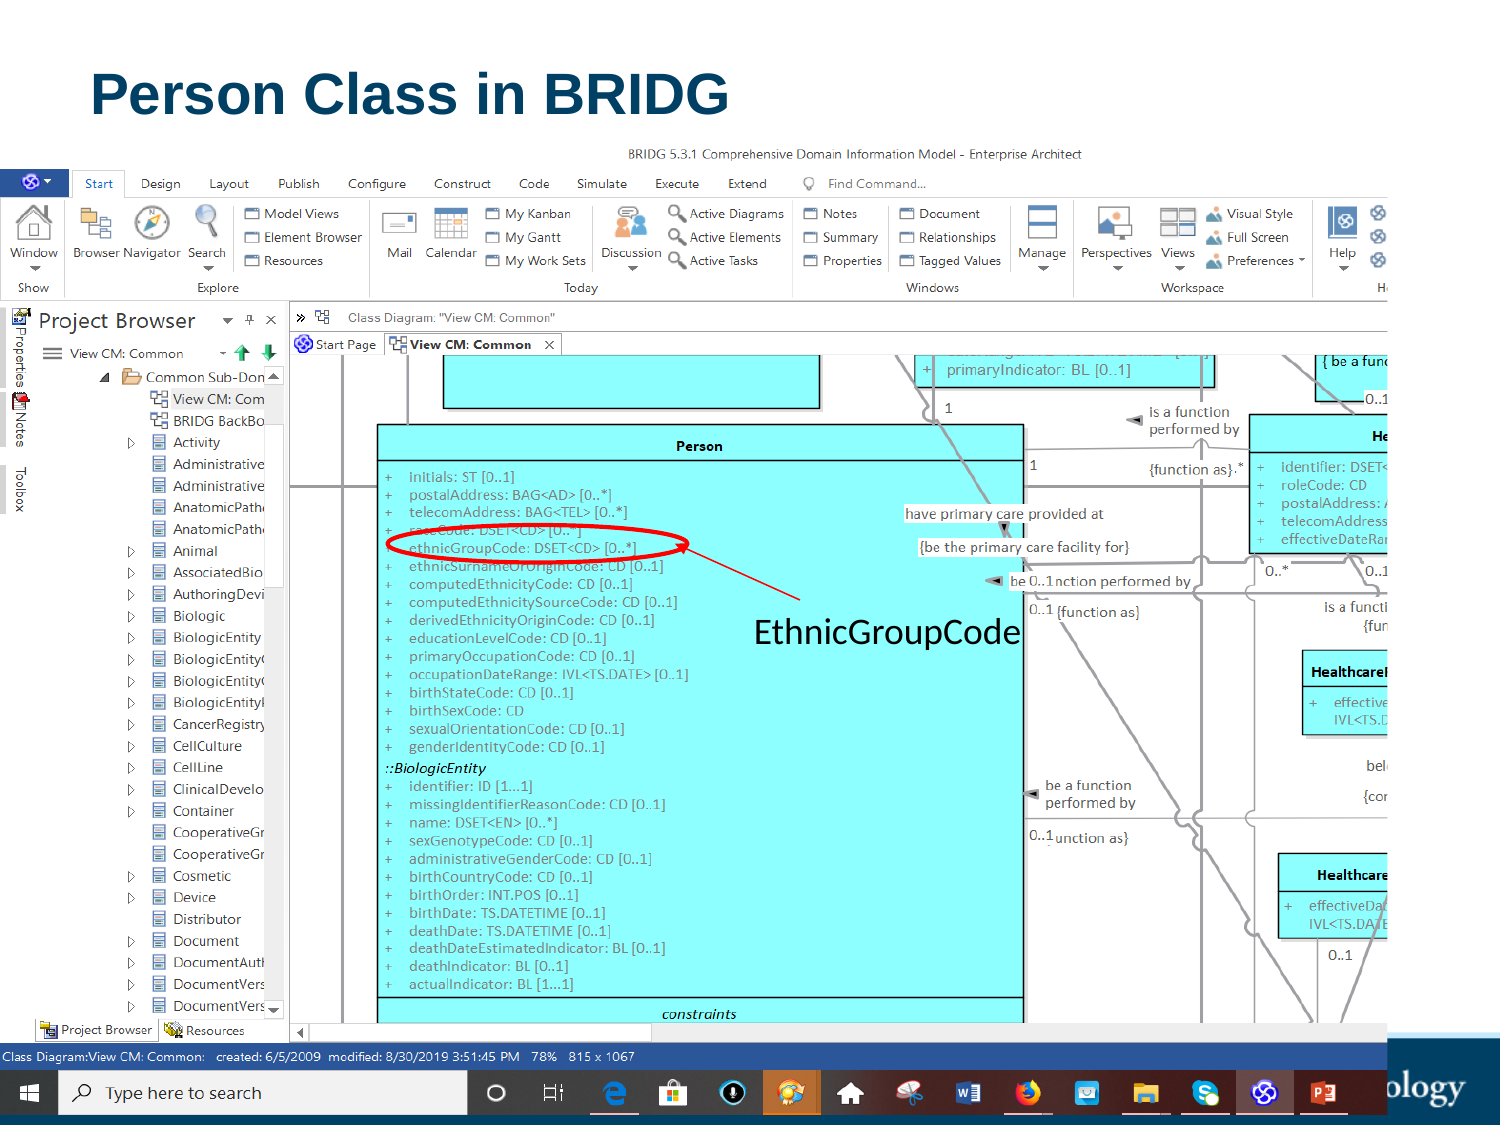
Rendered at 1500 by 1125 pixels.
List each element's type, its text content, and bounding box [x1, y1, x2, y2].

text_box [674, 543, 801, 601]
picture [0, 0, 1500, 1125]
title Person Class in BRIDG [75, 45, 1425, 138]
